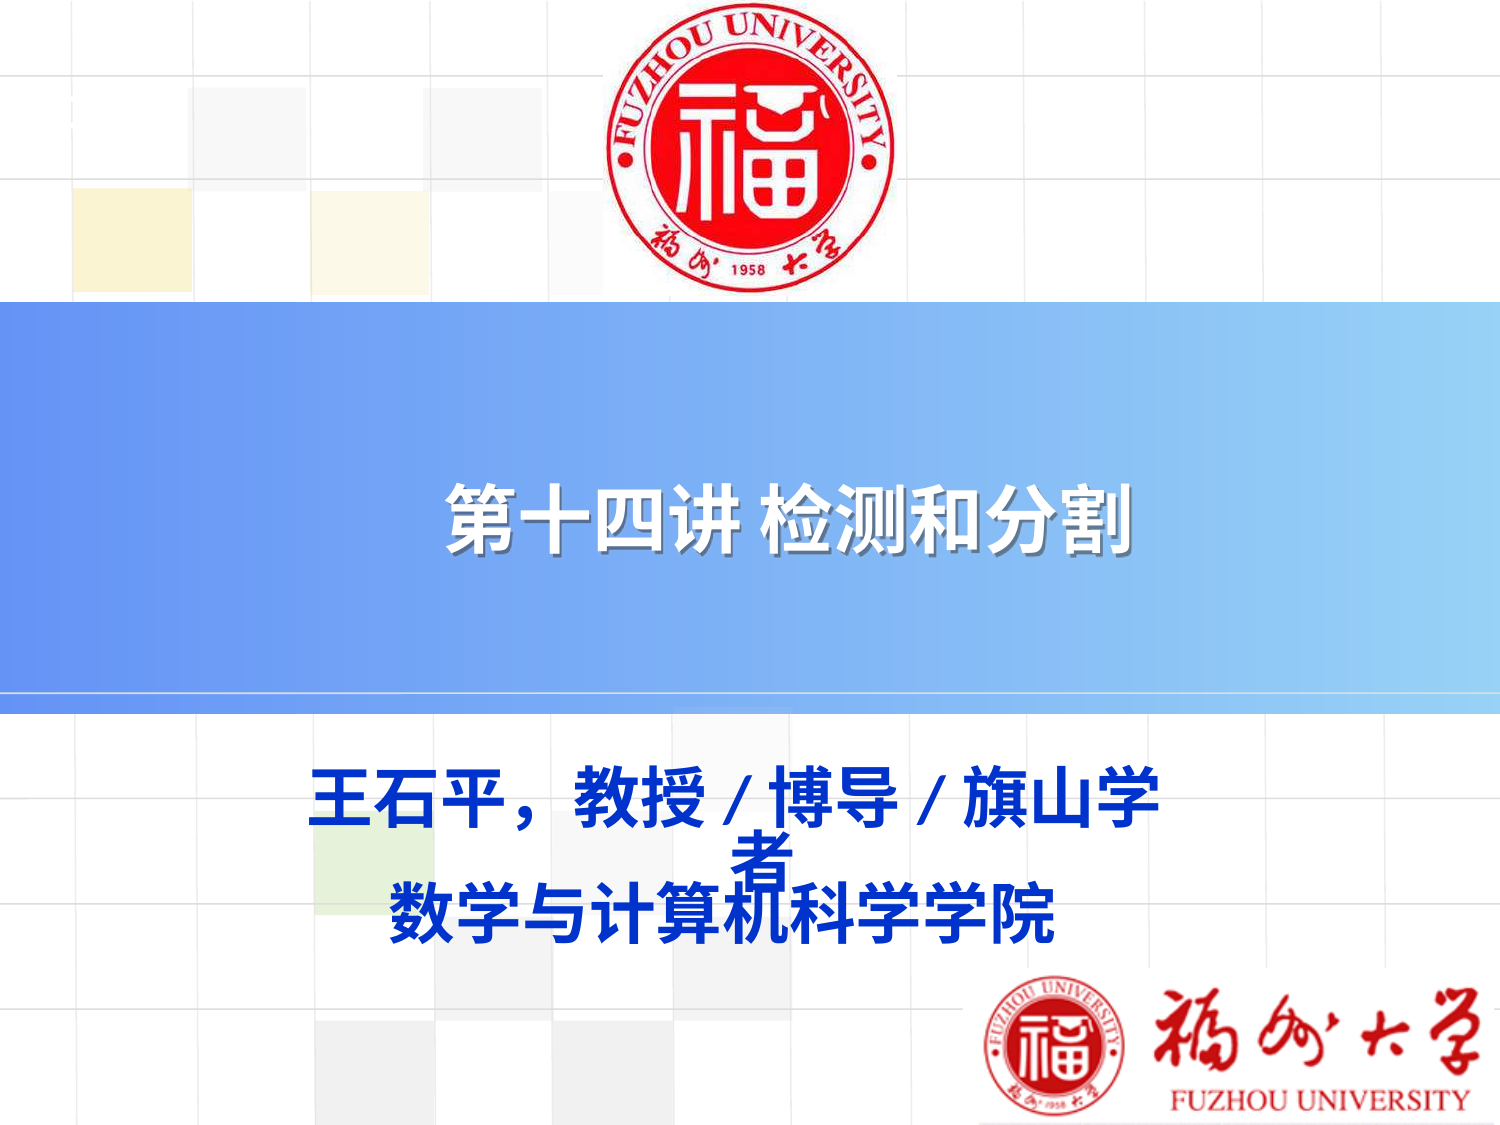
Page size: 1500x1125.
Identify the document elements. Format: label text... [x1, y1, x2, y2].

title 第十四讲 检测和分割 [278, 348, 1229, 687]
picture [962, 967, 1495, 1125]
subtitle 王石平，教授/博导/旗山学者 [277, 763, 1192, 837]
picture [602, 0, 898, 296]
text_box 数学与计算机科学学院 [265, 880, 1180, 953]
